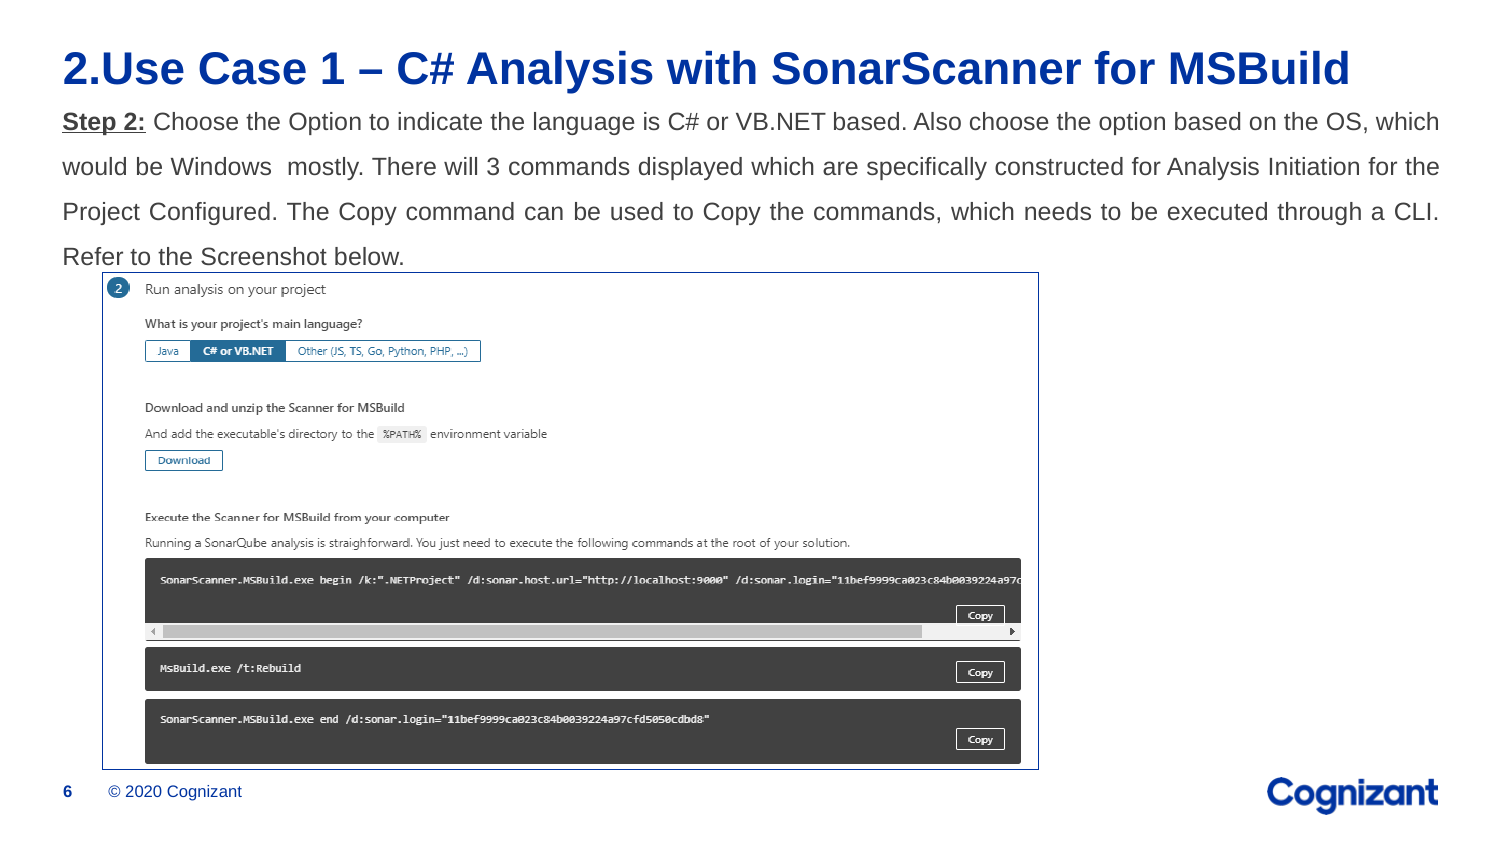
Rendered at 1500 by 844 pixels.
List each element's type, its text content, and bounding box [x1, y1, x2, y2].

slide_number 6 [63, 780, 101, 801]
title 2.Use Case 1 – C# Analysis with SonarScanner for MSBuild [63, 45, 1444, 90]
footer © 2020 Cognizant [108, 770, 859, 801]
list Step 2: Choose the Option to indicate the language is C# or VB.NET based. Also choose the option based on the OS, which would be Windows mostly. There will 3 commands displayed which are specifically constructed for Analysis Initiation for the Project Configured. The Copy command can be used to Copy the commands, which needs to be executed through a CLI. Refer to the Screenshot below. [62, 90, 1444, 801]
picture [102, 272, 1039, 770]
picture [1267, 801, 1438, 815]
